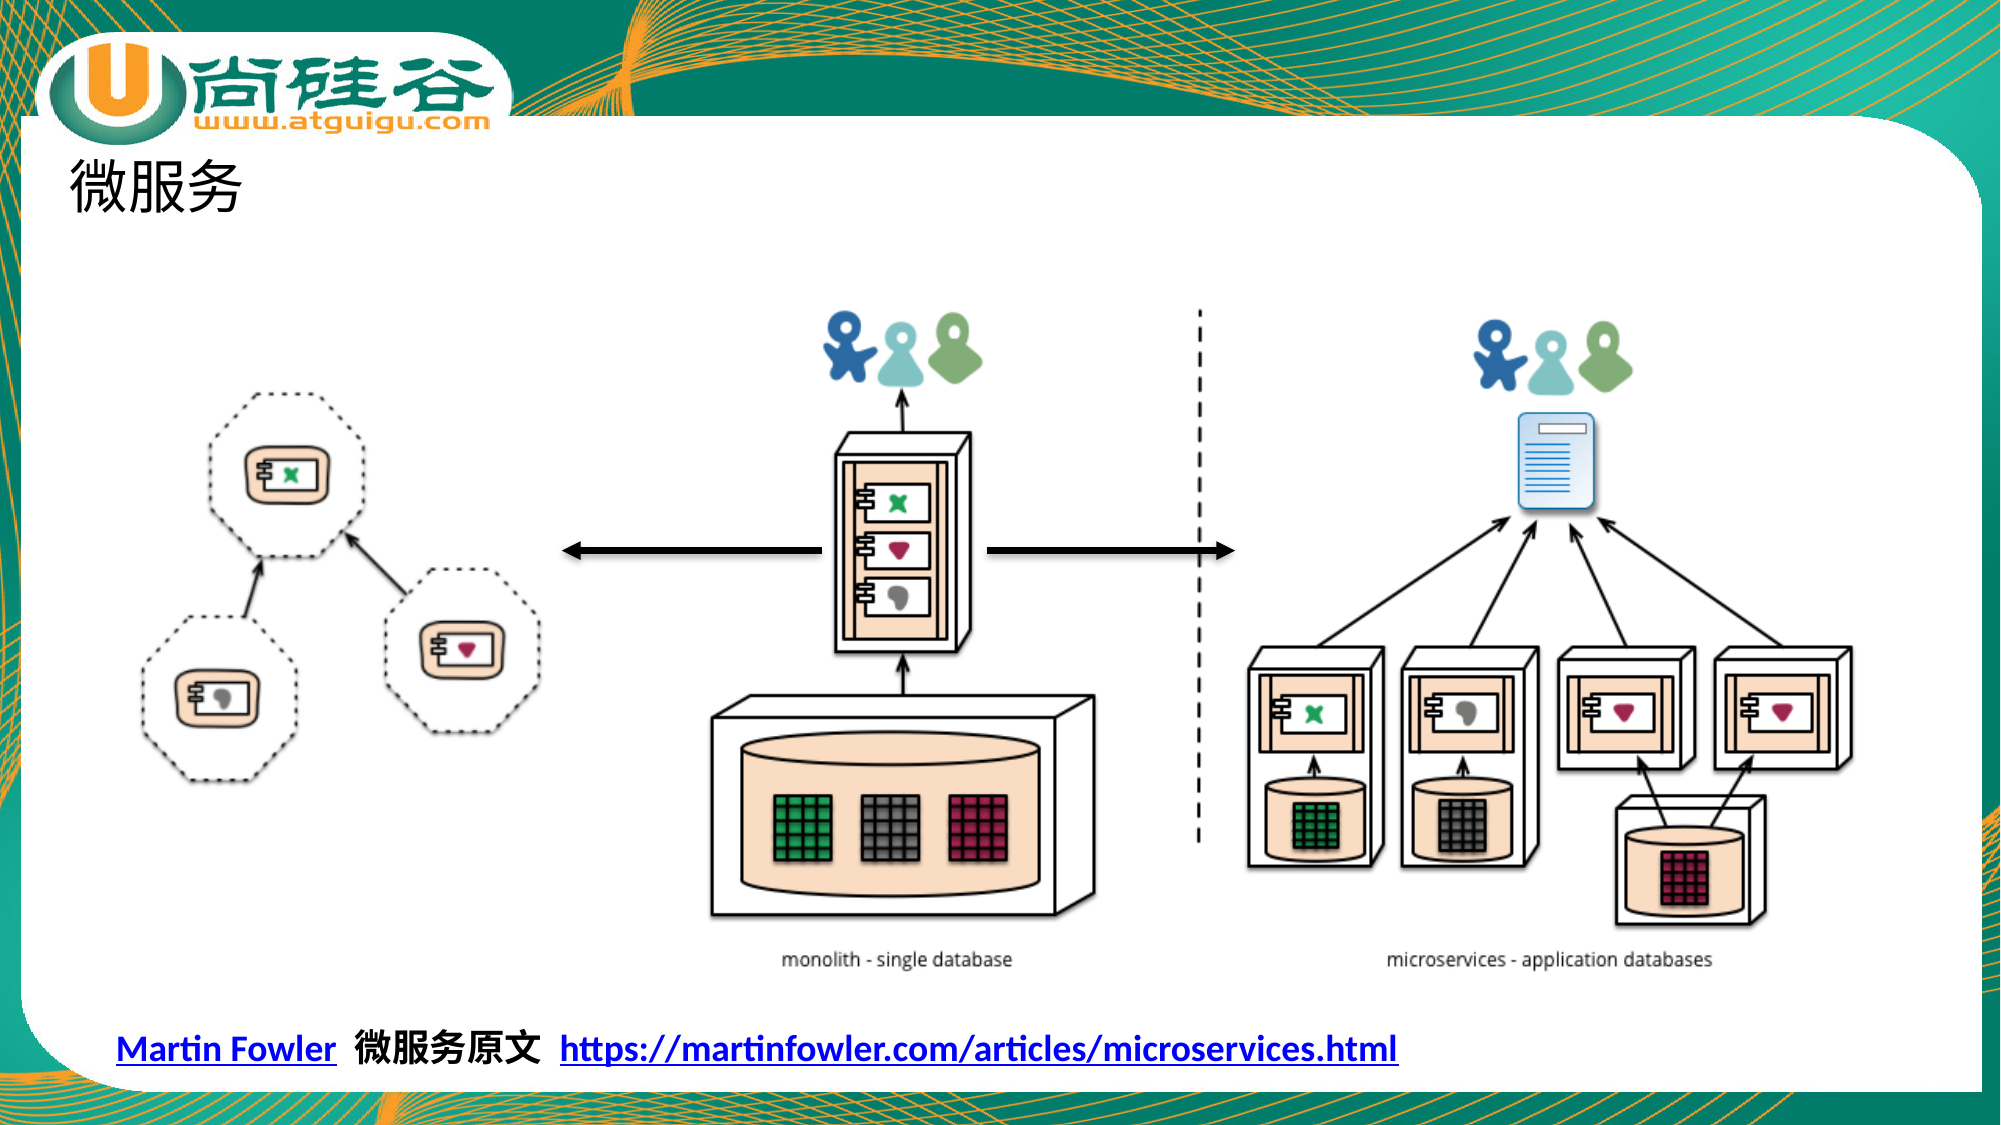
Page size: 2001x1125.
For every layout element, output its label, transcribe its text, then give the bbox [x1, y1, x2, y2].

text_box Martin Fowler 微服务原文 https://martinfowler.com/articles/microservices.html [101, 1016, 1935, 1077]
list 微服务 [55, 142, 1855, 1047]
picture [0, 0, 2001, 1125]
